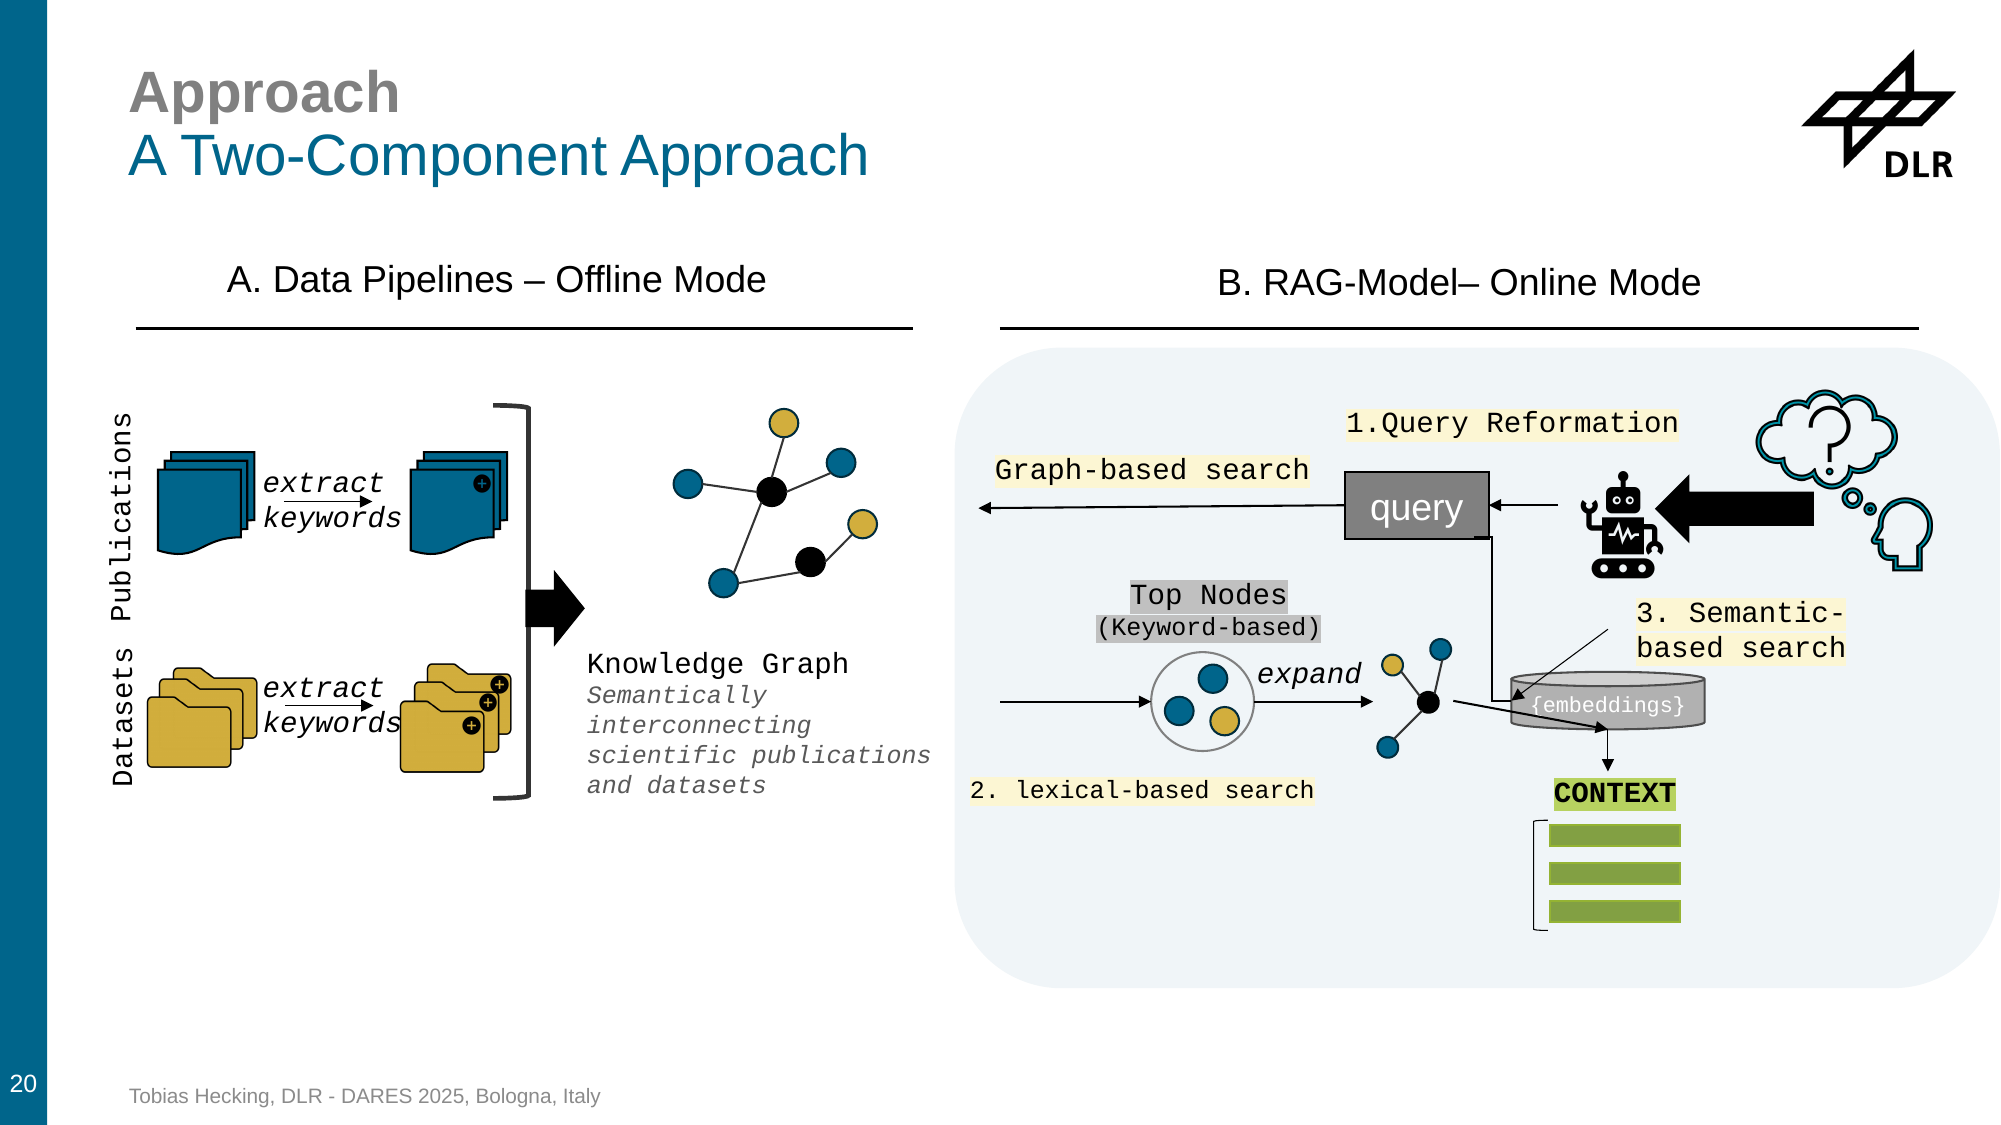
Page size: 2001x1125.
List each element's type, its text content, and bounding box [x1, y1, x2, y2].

text_box B. RAG-Model– Online Mode [1202, 250, 1717, 311]
text_box [953, 346, 2000, 990]
slide_number 20 [0, 876, 48, 1113]
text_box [93, 396, 523, 803]
footer Tobias Hecking, DLR - DARES 2025, Bologna, Italy [114, 1073, 789, 1116]
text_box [572, 408, 978, 809]
title Approach A Two-Component Approach [114, 54, 1764, 217]
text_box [978, 382, 1942, 931]
text_box A. Data Pipelines – Offline Mode [212, 247, 783, 308]
text_box [523, 406, 530, 798]
text_box [525, 570, 572, 647]
picture [1801, 49, 1957, 178]
